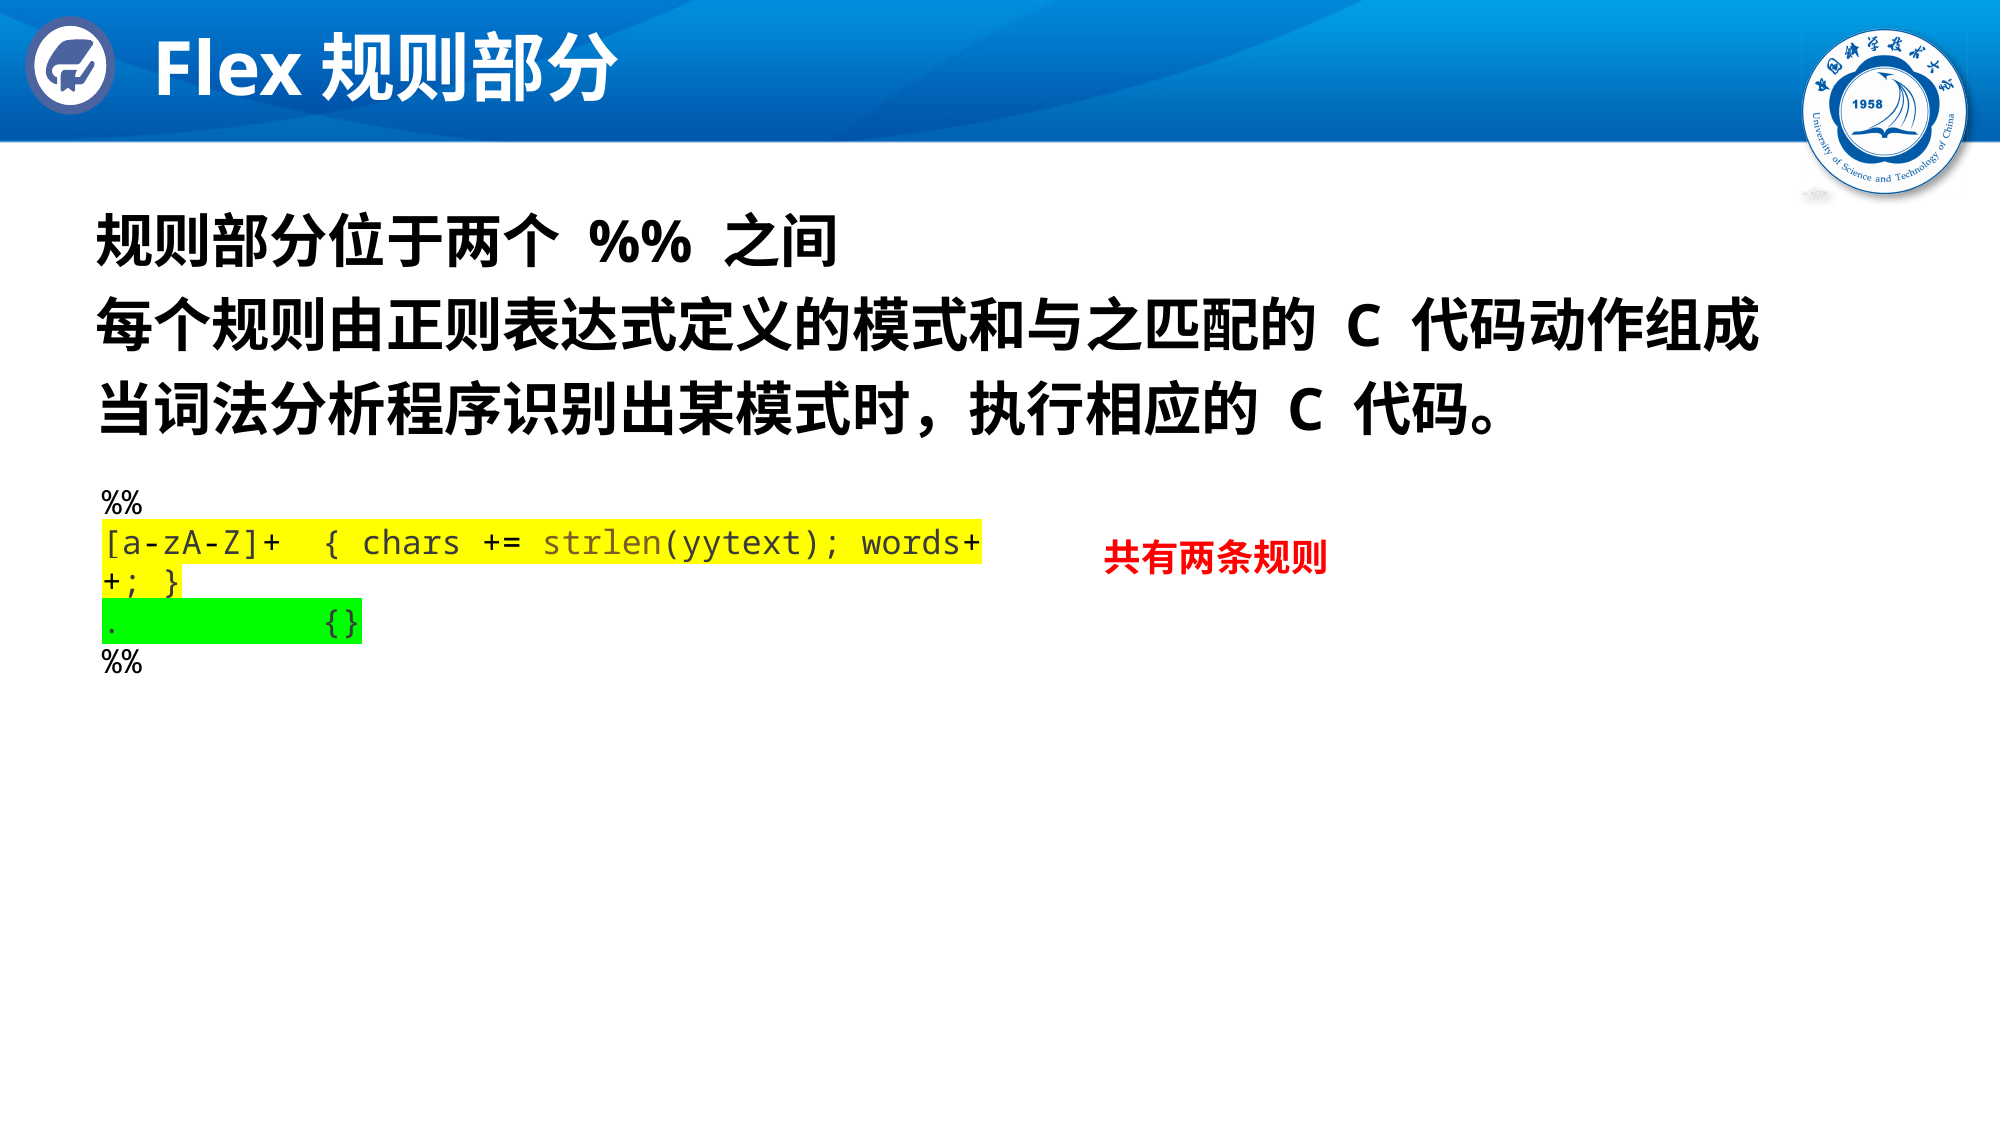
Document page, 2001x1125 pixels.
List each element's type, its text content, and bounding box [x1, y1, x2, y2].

text_box 共有两条规则 [1089, 527, 1344, 587]
text_box %% [a-zA-Z]+ { chars += strlen(yytext); words++; } . {} %% [87, 473, 1016, 688]
text_box 规则部分位于两个 %% 之间 每个规则由正则表达式定义的模式和与之匹配的 C 代码动作组成 当词法分析程序识别出某模式时，执行相应的 C 代码。 [80, 204, 1913, 1014]
picture [0, 0, 2000, 204]
title Flex规则部分 [137, 10, 1707, 132]
